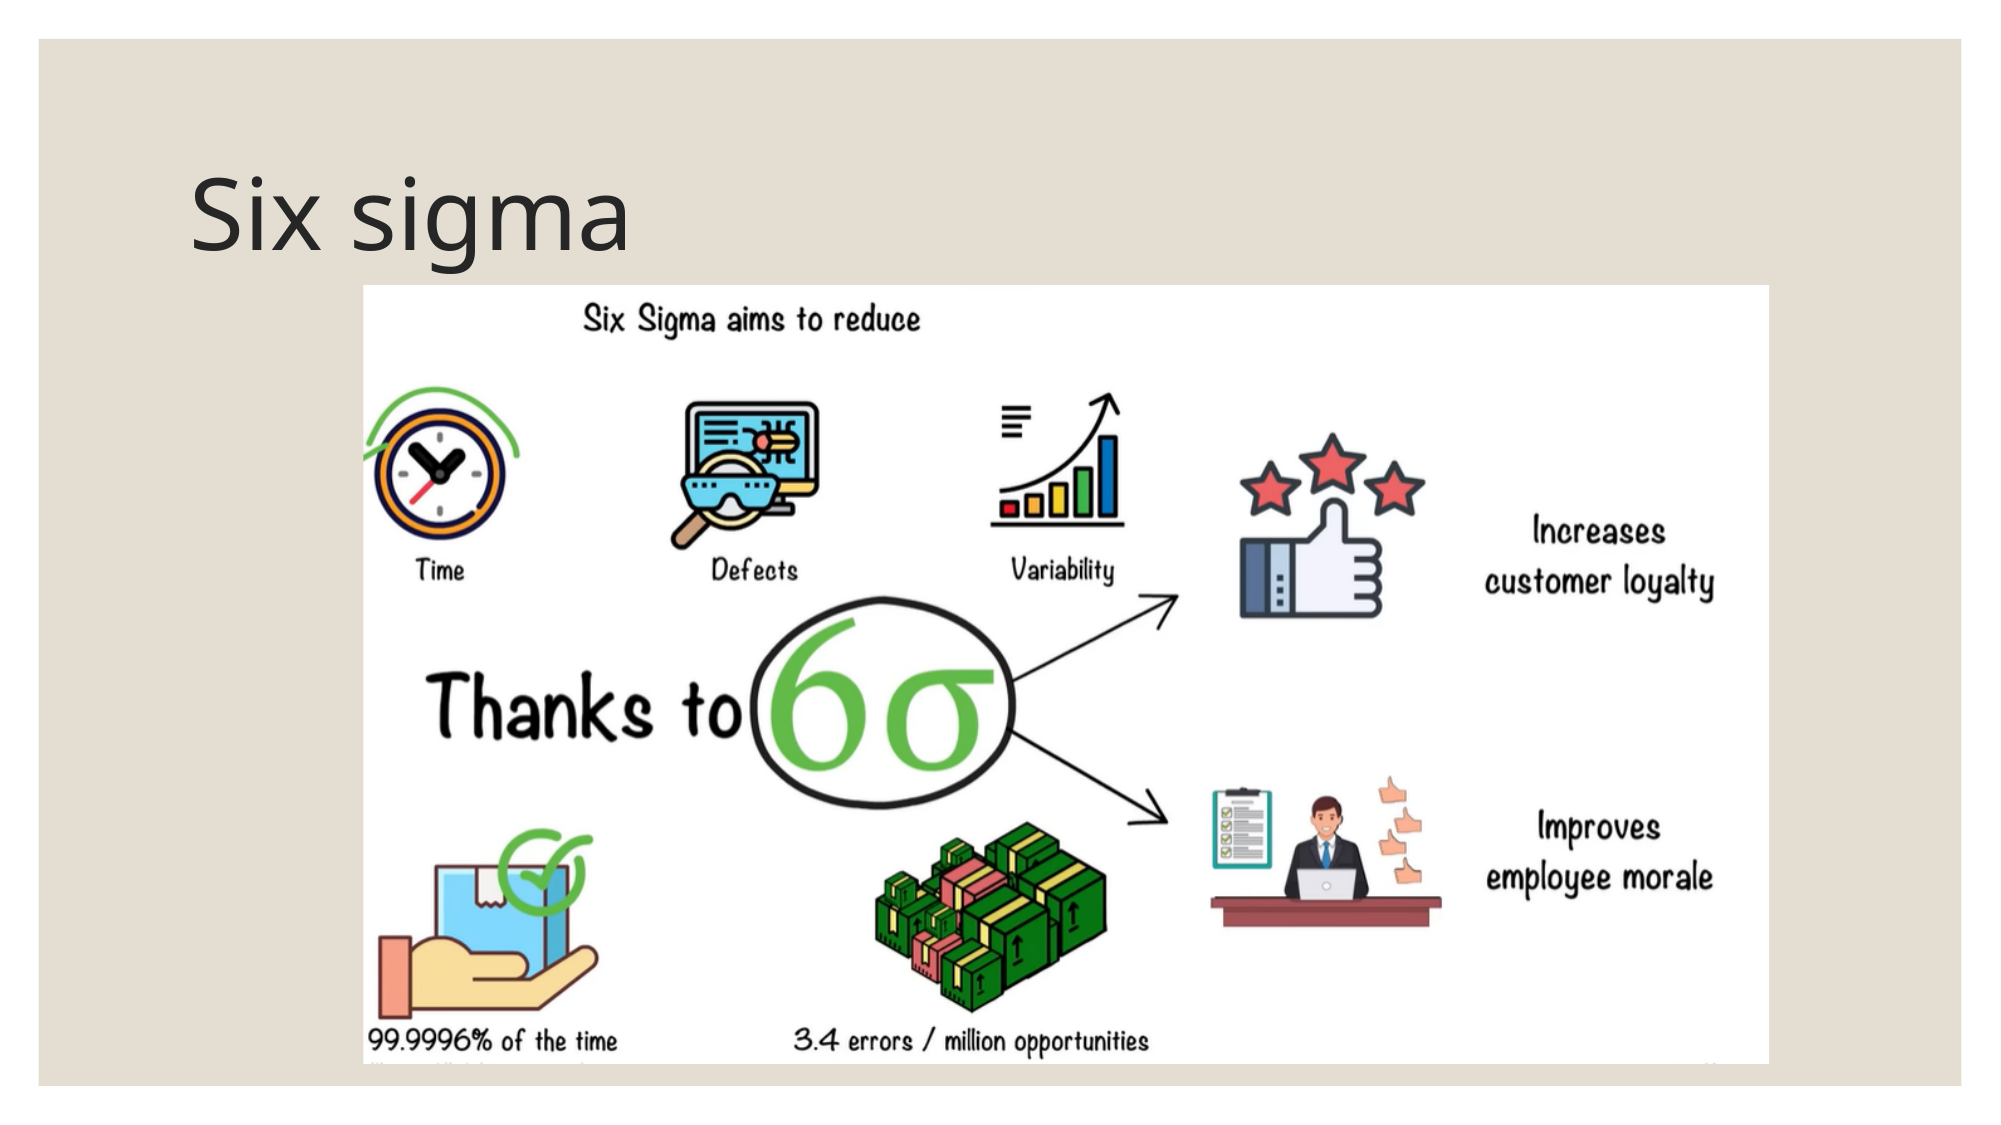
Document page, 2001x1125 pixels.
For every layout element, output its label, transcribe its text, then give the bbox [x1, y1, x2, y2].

picture [363, 285, 1770, 1064]
title Six sigma [174, 105, 1825, 331]
